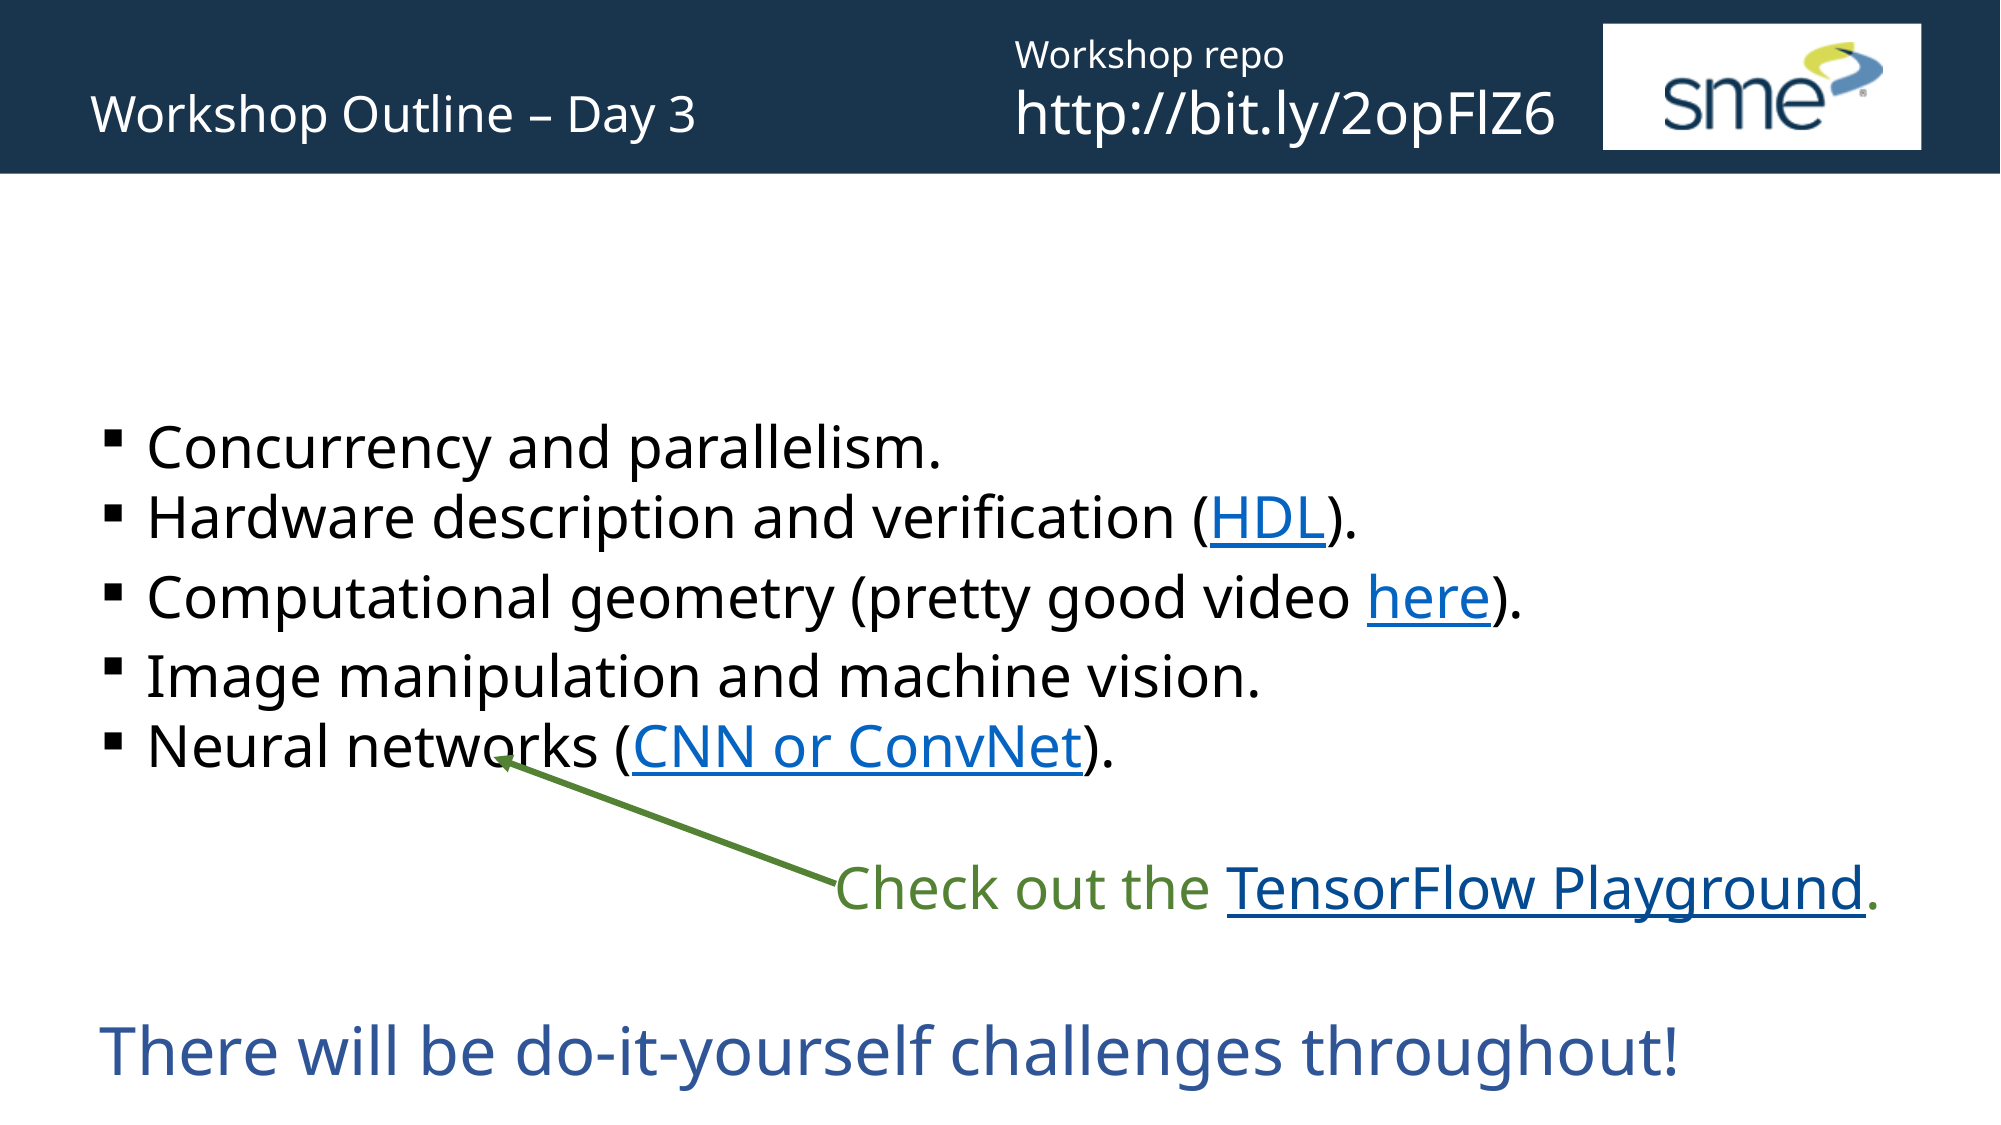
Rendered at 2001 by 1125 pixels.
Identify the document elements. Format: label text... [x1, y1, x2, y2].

text_box [1602, 23, 1922, 151]
text_box Workshop repo http://bit.ly/2opFlZ6 [999, 23, 1598, 154]
title Workshop Outline – Day 3 [0, 0, 2000, 174]
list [1664, 42, 1883, 132]
text_box Concurrency and parallelism. Hardware description and verification (HDL). Computational geometry (pretty good video here). Image manipulation and machine vision. Neural networks (CNN or ConvNet). [85, 403, 1922, 796]
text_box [493, 756, 836, 884]
text_box There will be do-it-yourself challenges throughout! [85, 1001, 1913, 1097]
text_box Check out the TensorFlow Playground. [819, 843, 1896, 938]
